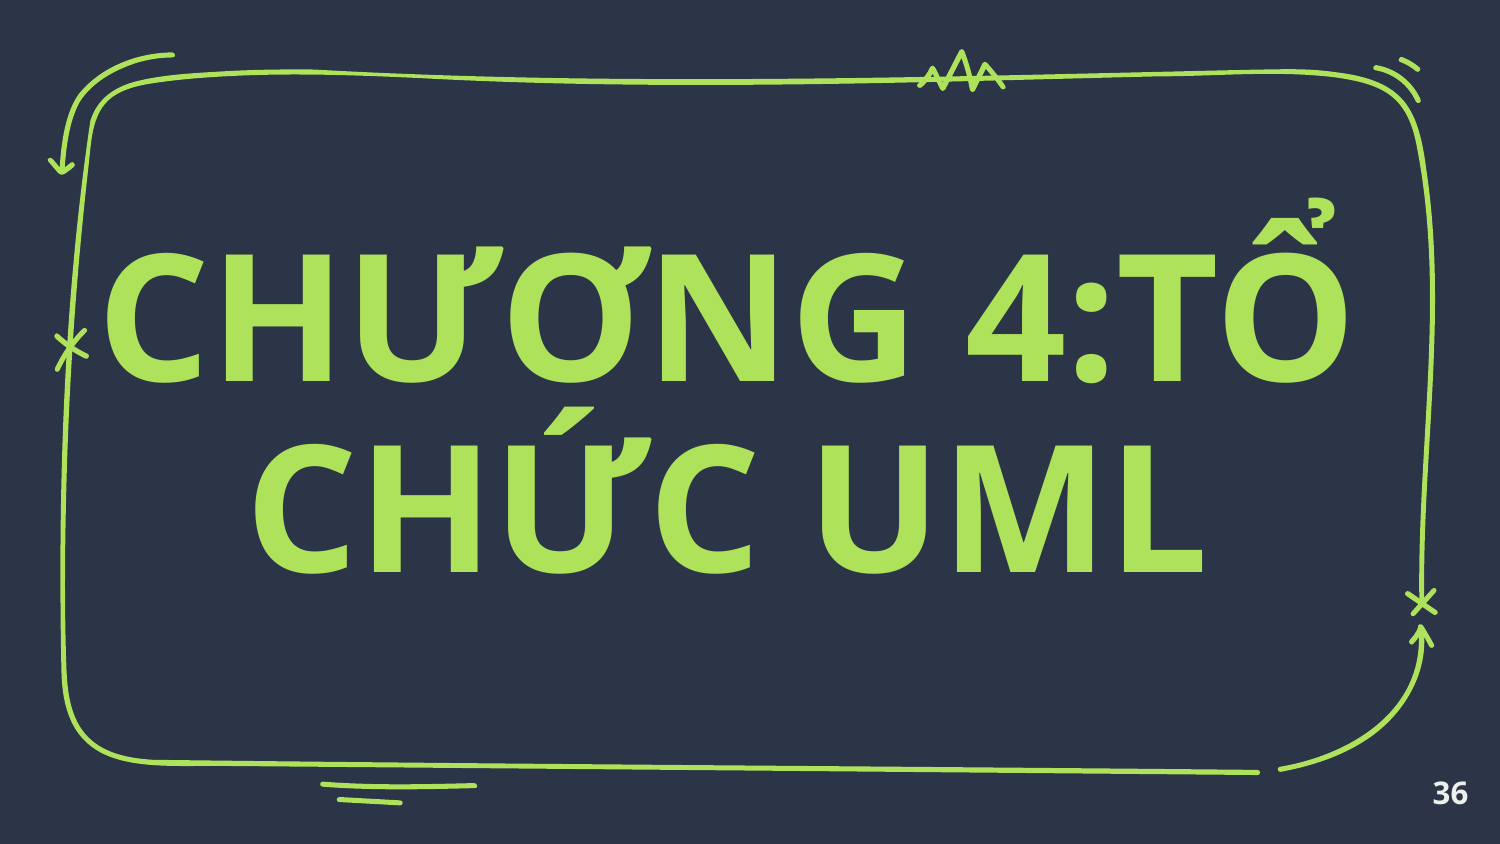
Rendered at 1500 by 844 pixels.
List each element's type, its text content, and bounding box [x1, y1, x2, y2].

slide_number 36 [1378, 769, 1469, 820]
title CHƯƠNG 4:TỔ CHỨC UML [94, 84, 1360, 755]
